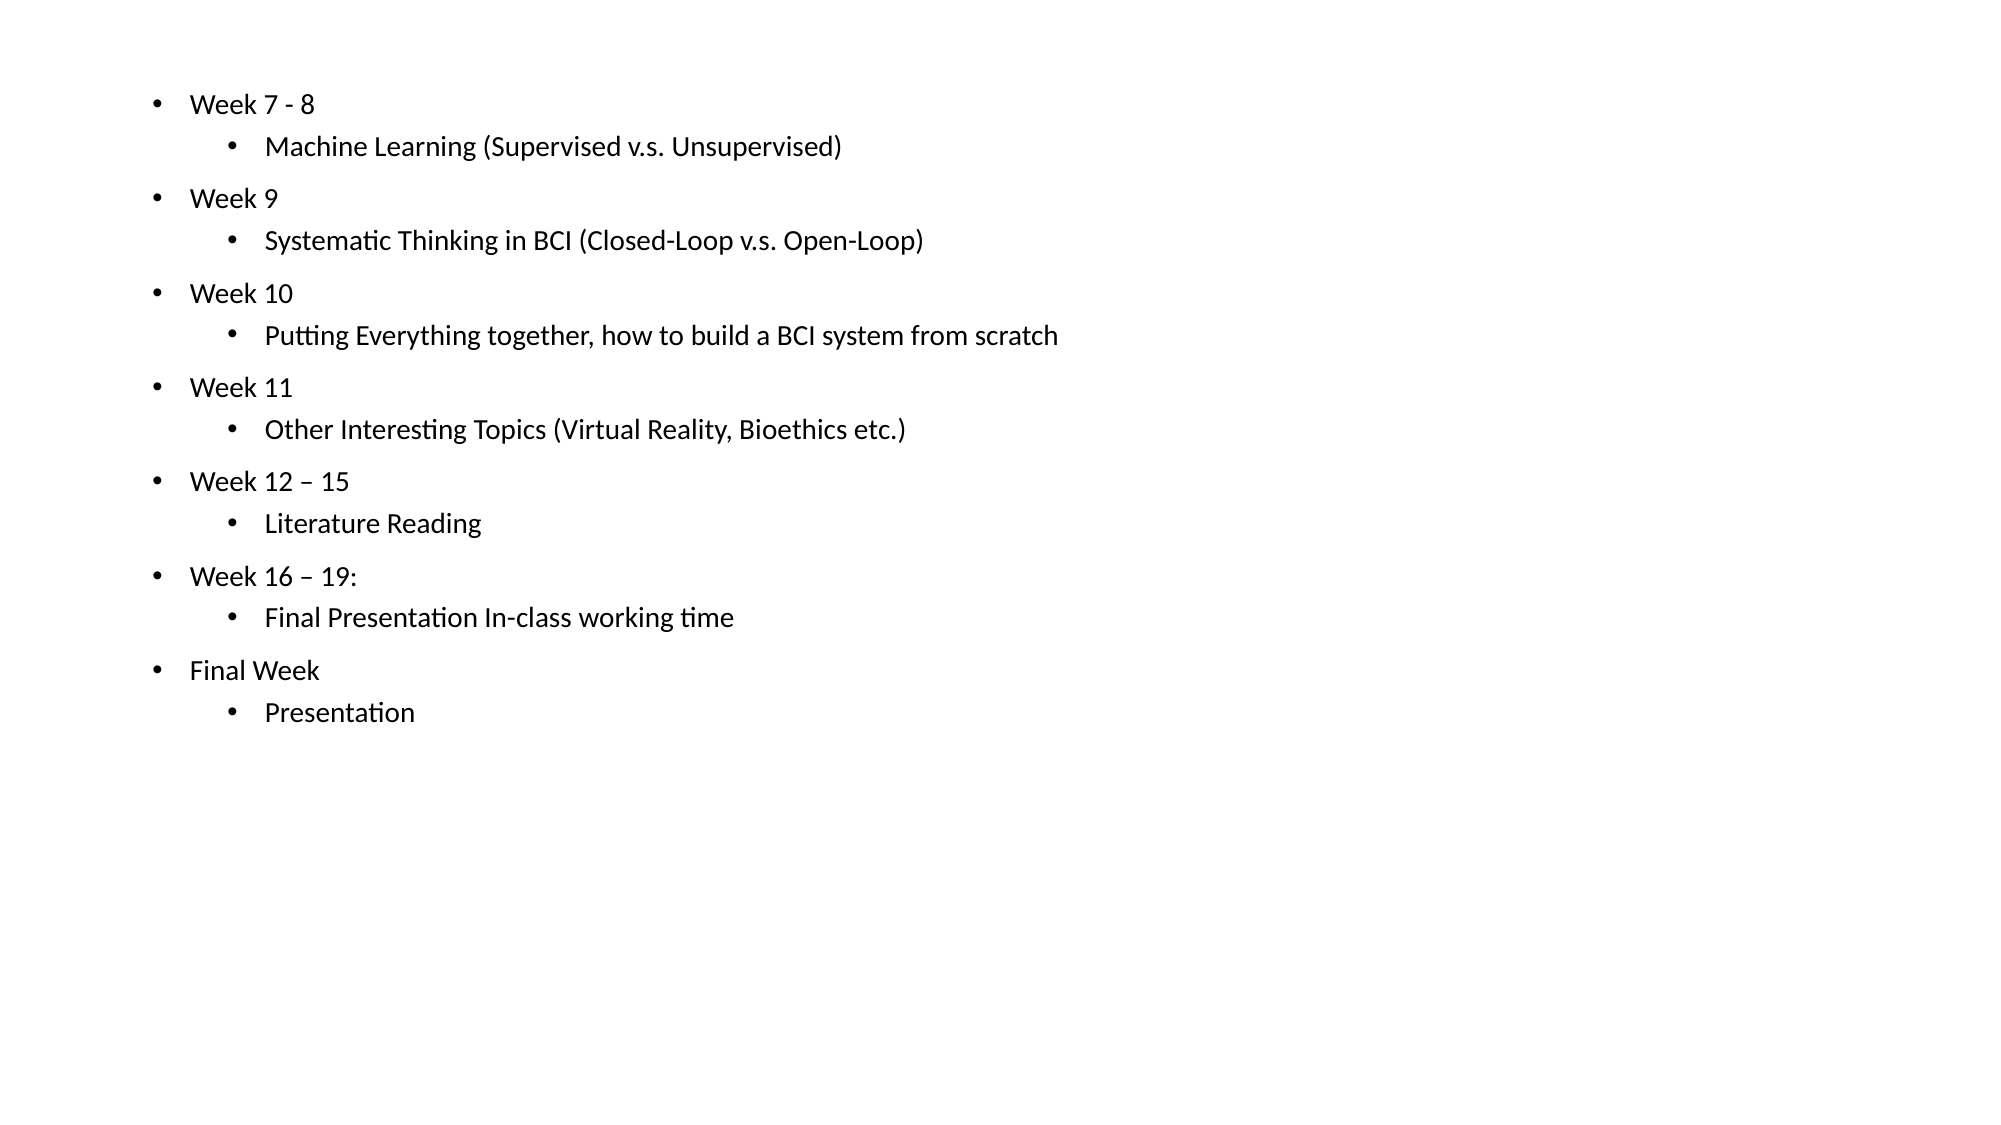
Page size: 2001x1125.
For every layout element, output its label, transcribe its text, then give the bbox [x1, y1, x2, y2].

list Week 7 - 8 Machine Learning (Supervised v.s. Unsupervised) Week 9 Systematic Thinking in BCI (Closed-Loop v.s. Open-Loop) Week 10 Putting Everything together, how to build a BCI system from scratch Week 11 Other Interesting Topics (Virtual Reality, Bioethics etc.) Week 12 – 15 Literature Reading Week 16 – 19: Final Presentation In-class working time Final Week Presentation [137, 81, 1863, 1125]
